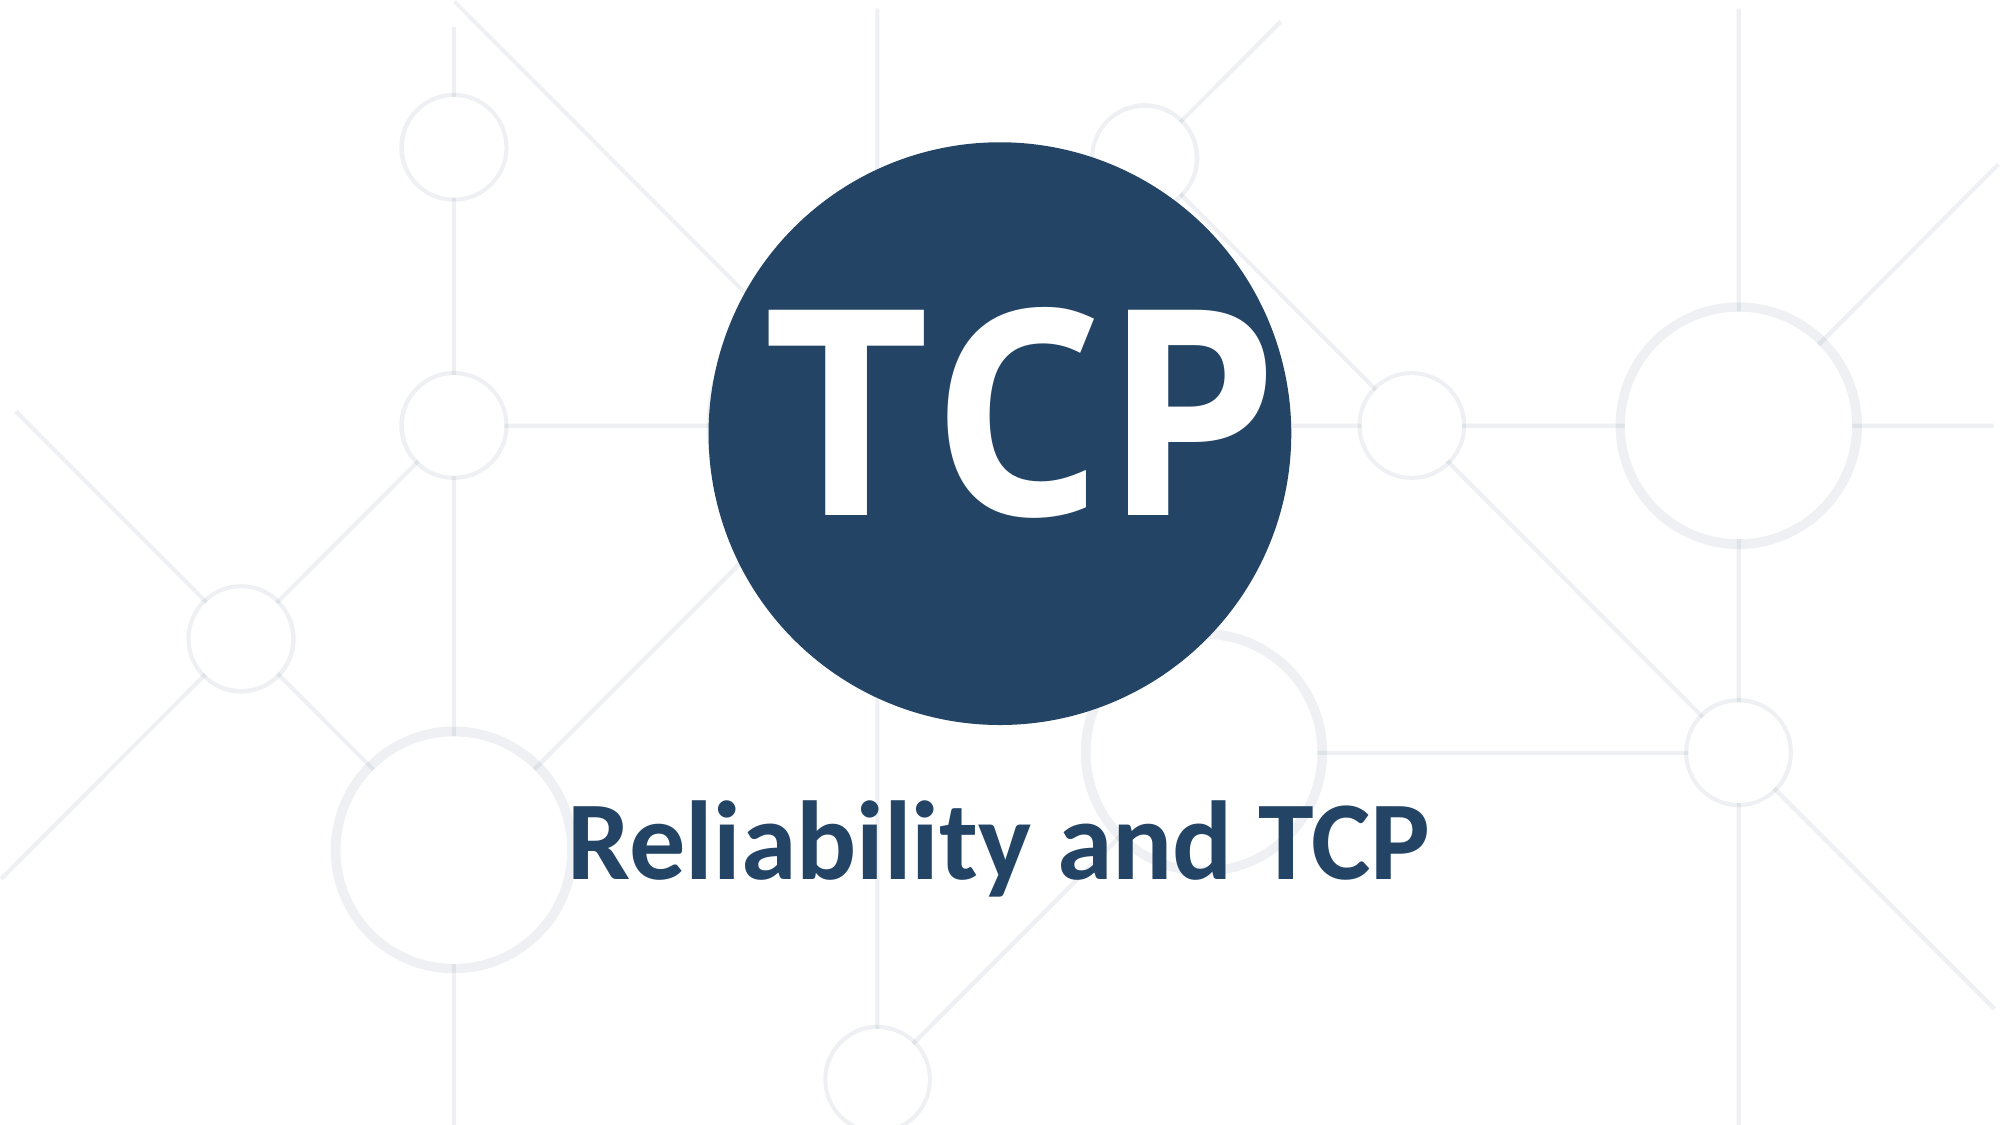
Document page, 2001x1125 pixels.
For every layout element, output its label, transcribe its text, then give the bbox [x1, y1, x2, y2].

title Reliability and TCP [100, 771, 1900, 898]
text_box TCP [726, 422, 1312, 644]
